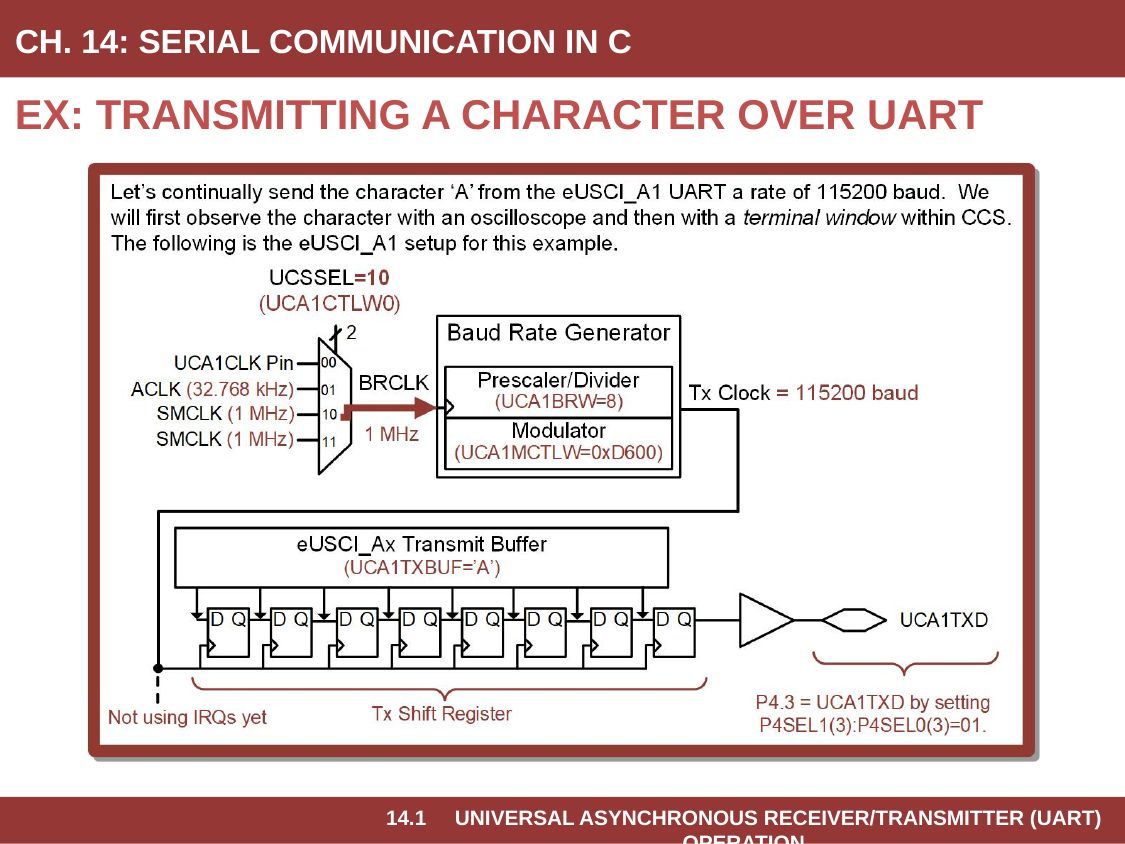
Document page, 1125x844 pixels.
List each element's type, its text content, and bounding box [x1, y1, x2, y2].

text_box Ex: Transmitting a Character Over UART [0, 80, 1088, 146]
picture [87, 162, 1040, 762]
text_box [0, 795, 1125, 844]
title Ch. 14: Serial Communication in C [0, 1, 1125, 78]
subtitle 14.1 Universal Asynchronous Receiver/Transmitter (UART) Operation [362, 796, 1125, 844]
